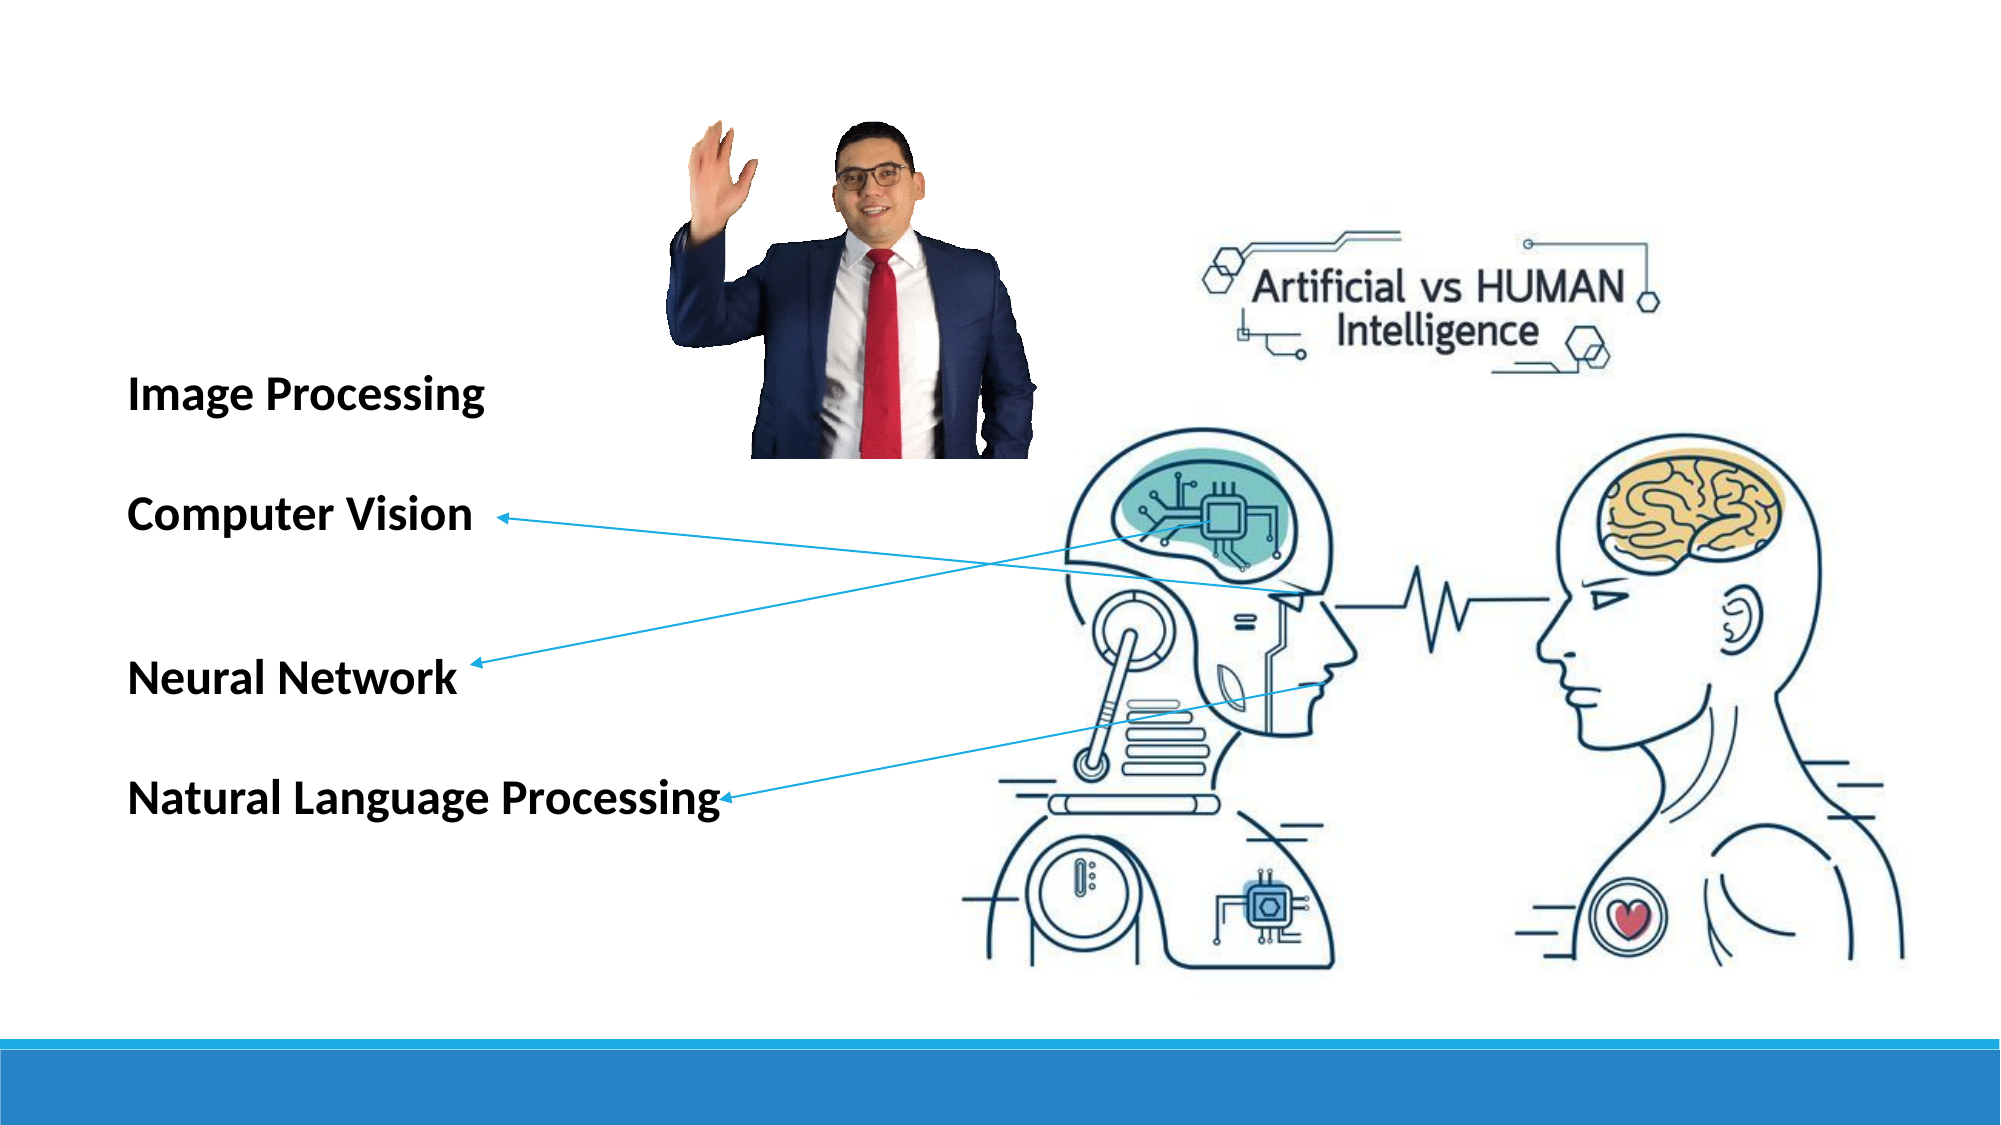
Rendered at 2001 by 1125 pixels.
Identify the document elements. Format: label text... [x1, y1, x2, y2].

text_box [718, 682, 1326, 801]
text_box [495, 516, 1299, 594]
text_box Neural Network Natural Language Processing [112, 636, 753, 832]
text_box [469, 520, 1212, 666]
text_box Image Processing Computer Vision [112, 352, 646, 548]
picture [656, 70, 1957, 1009]
